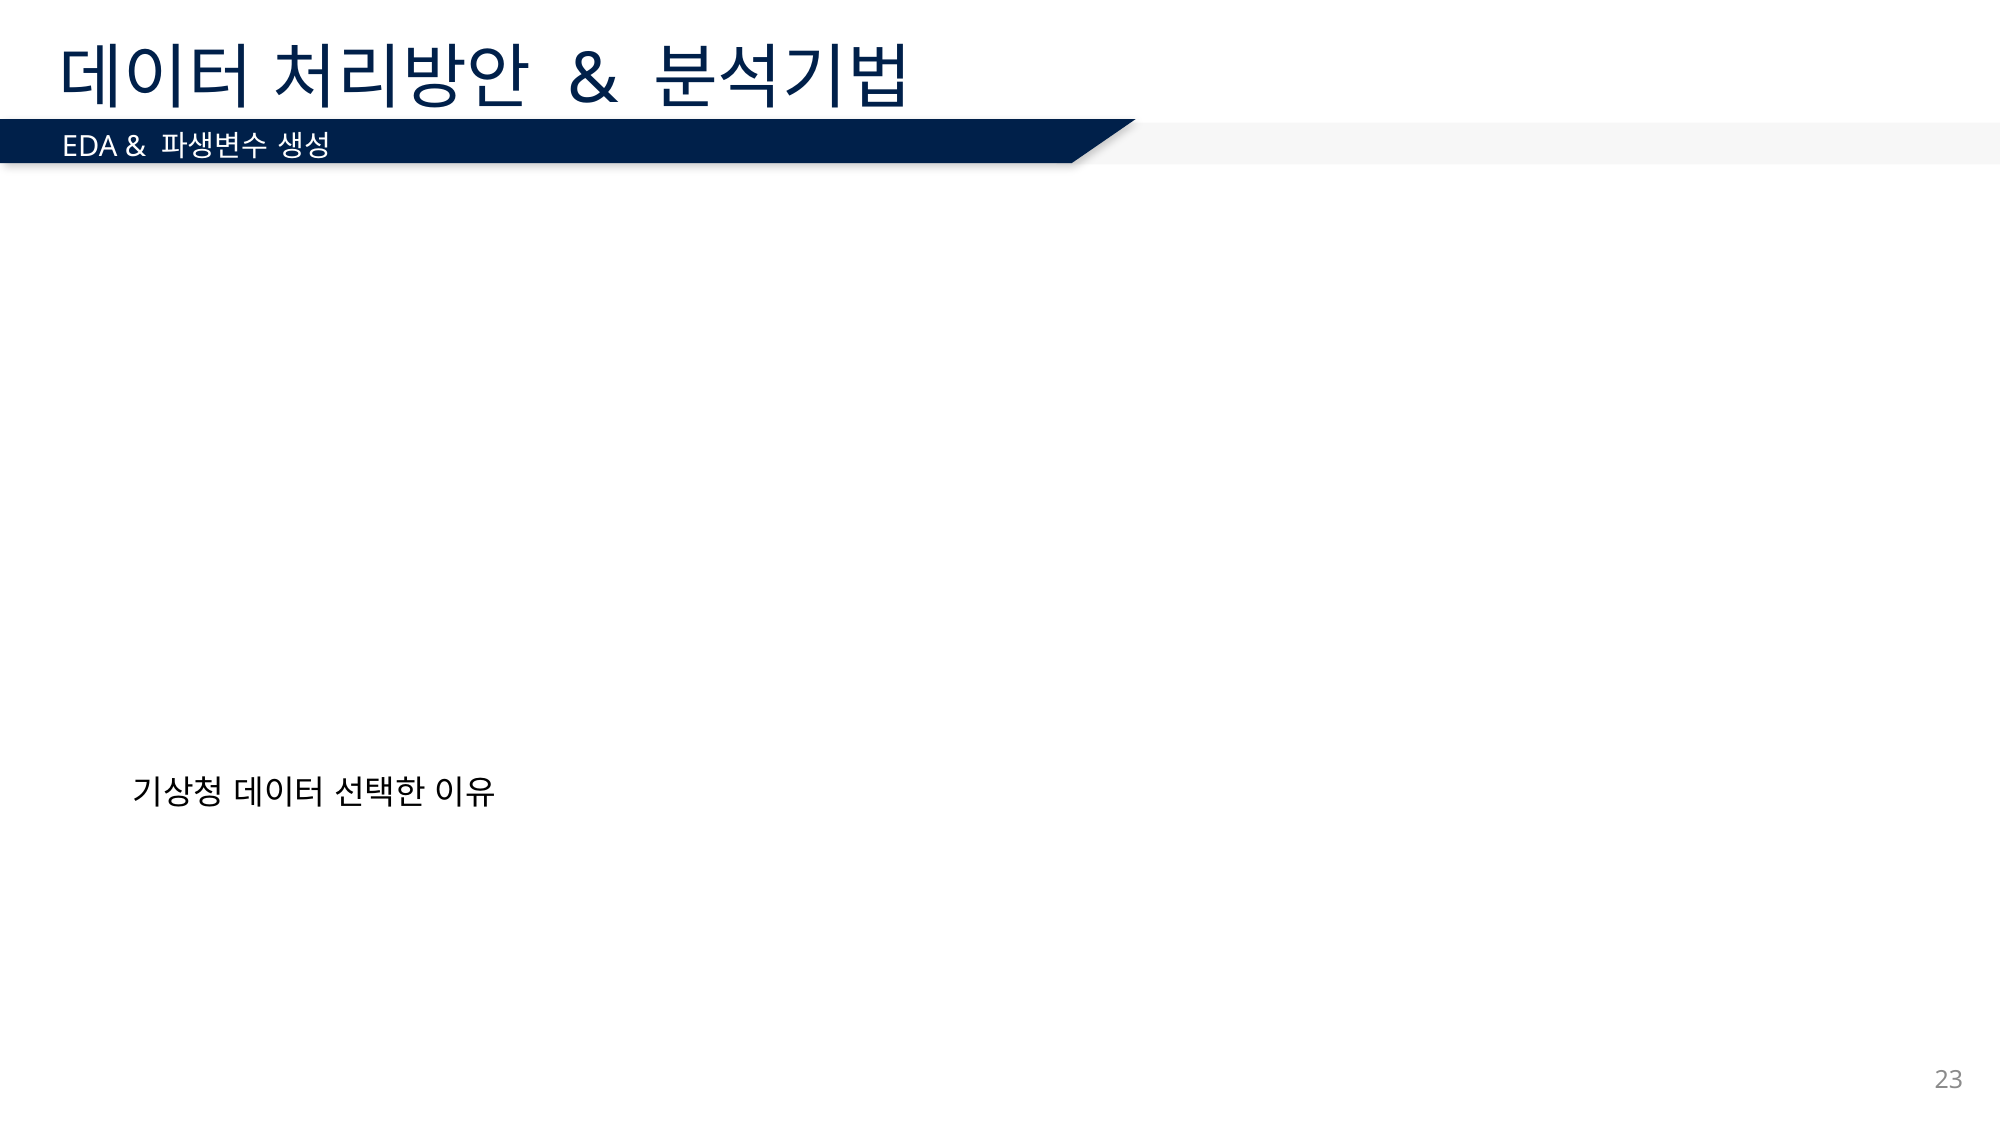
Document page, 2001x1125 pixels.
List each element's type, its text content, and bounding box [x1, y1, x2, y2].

text_box 기상청 데이터 선택한 이유 [118, 744, 954, 819]
slide_number 23 [1884, 1050, 1978, 1111]
text_box EDA & 파생변수 생성 [47, 119, 540, 170]
title 데이터 처리방안 & 분석기법 [44, 34, 1053, 126]
